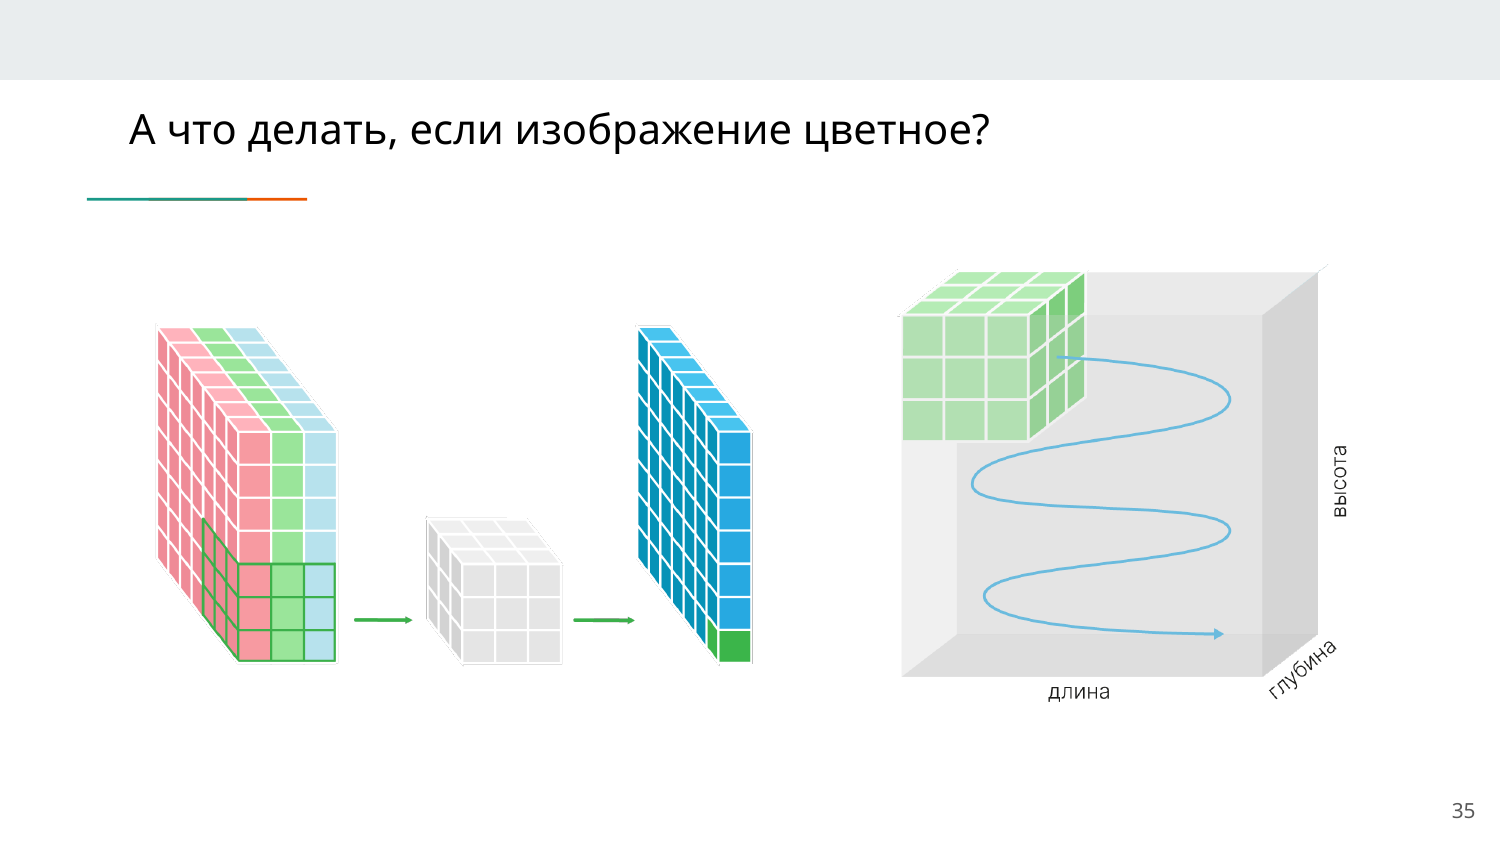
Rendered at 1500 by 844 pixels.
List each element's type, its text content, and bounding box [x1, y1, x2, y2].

picture [889, 248, 1372, 730]
picture [138, 308, 758, 670]
slide_number ‹#› [1400, 779, 1491, 844]
title А что делать, если изображение цветное? [114, 87, 1500, 176]
